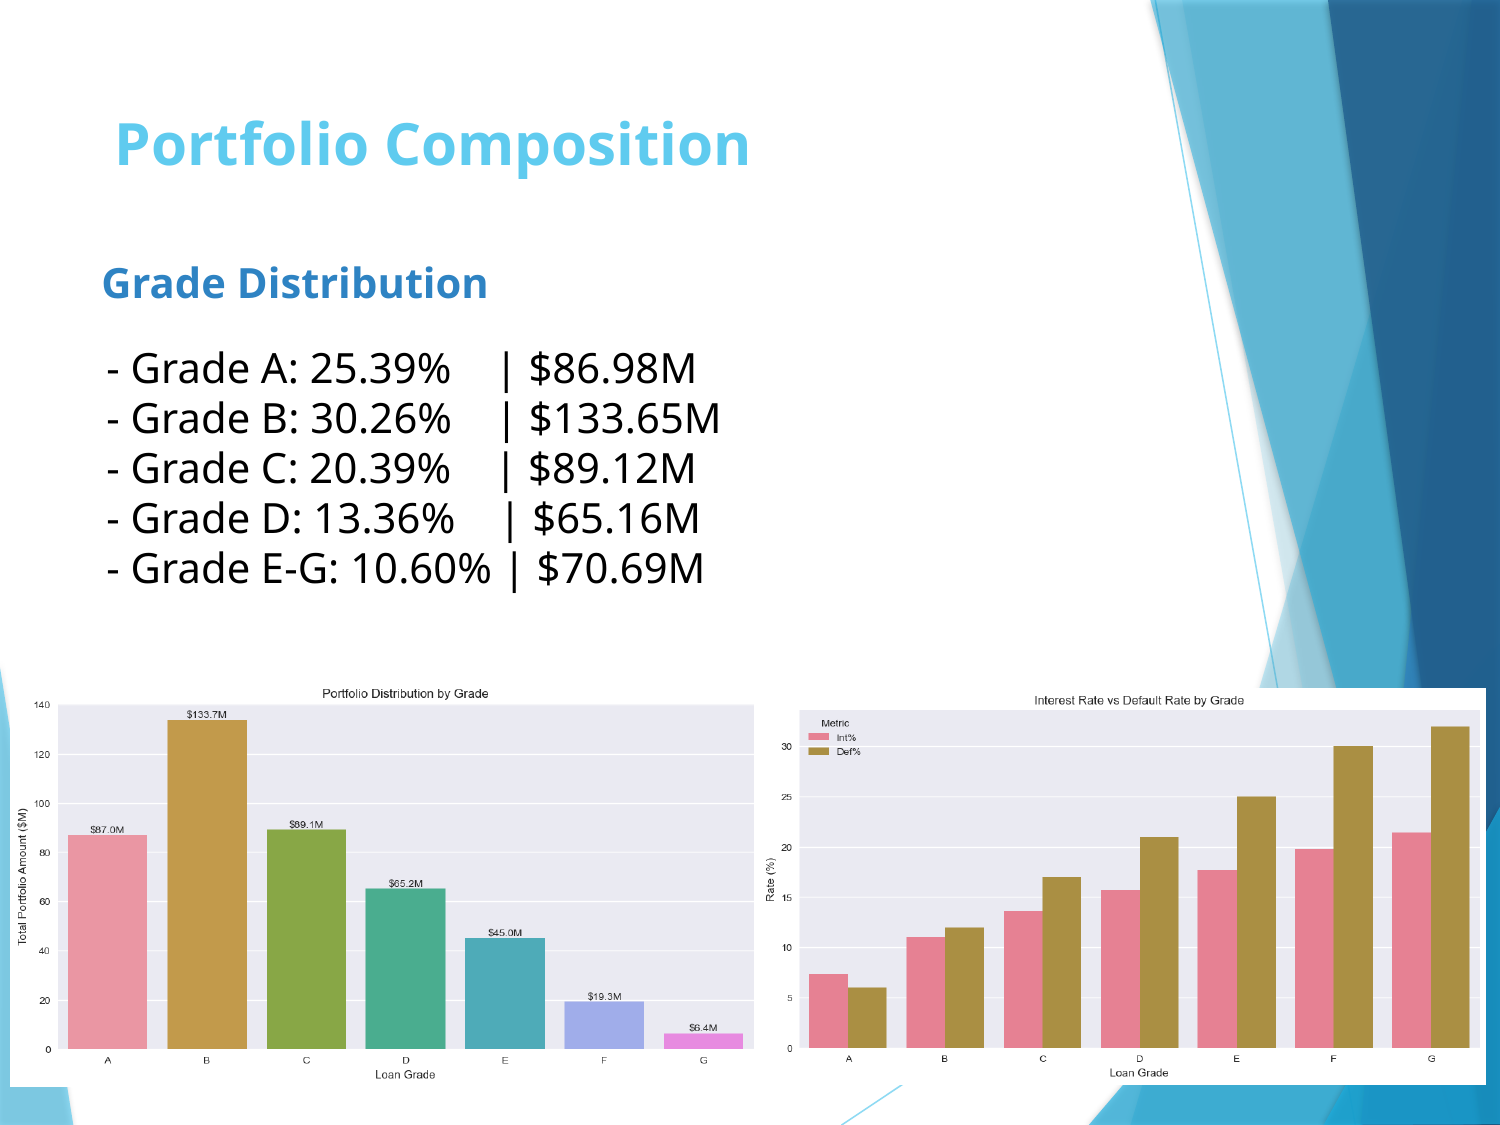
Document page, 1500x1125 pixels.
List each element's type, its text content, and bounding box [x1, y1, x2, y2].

picture [9, 681, 1486, 1087]
text_box Grade Distribution [86, 249, 504, 315]
text_box - Grade A: 25.39% | $86.98M - Grade B: 30.26% | $133.65M - Grade C: 20.39% | $89.12M - Grade D: 13.36% | $65.16M - Grade E-G: 10.60% | $70.69M [91, 334, 737, 600]
title Portfolio Composition [99, 99, 1142, 191]
